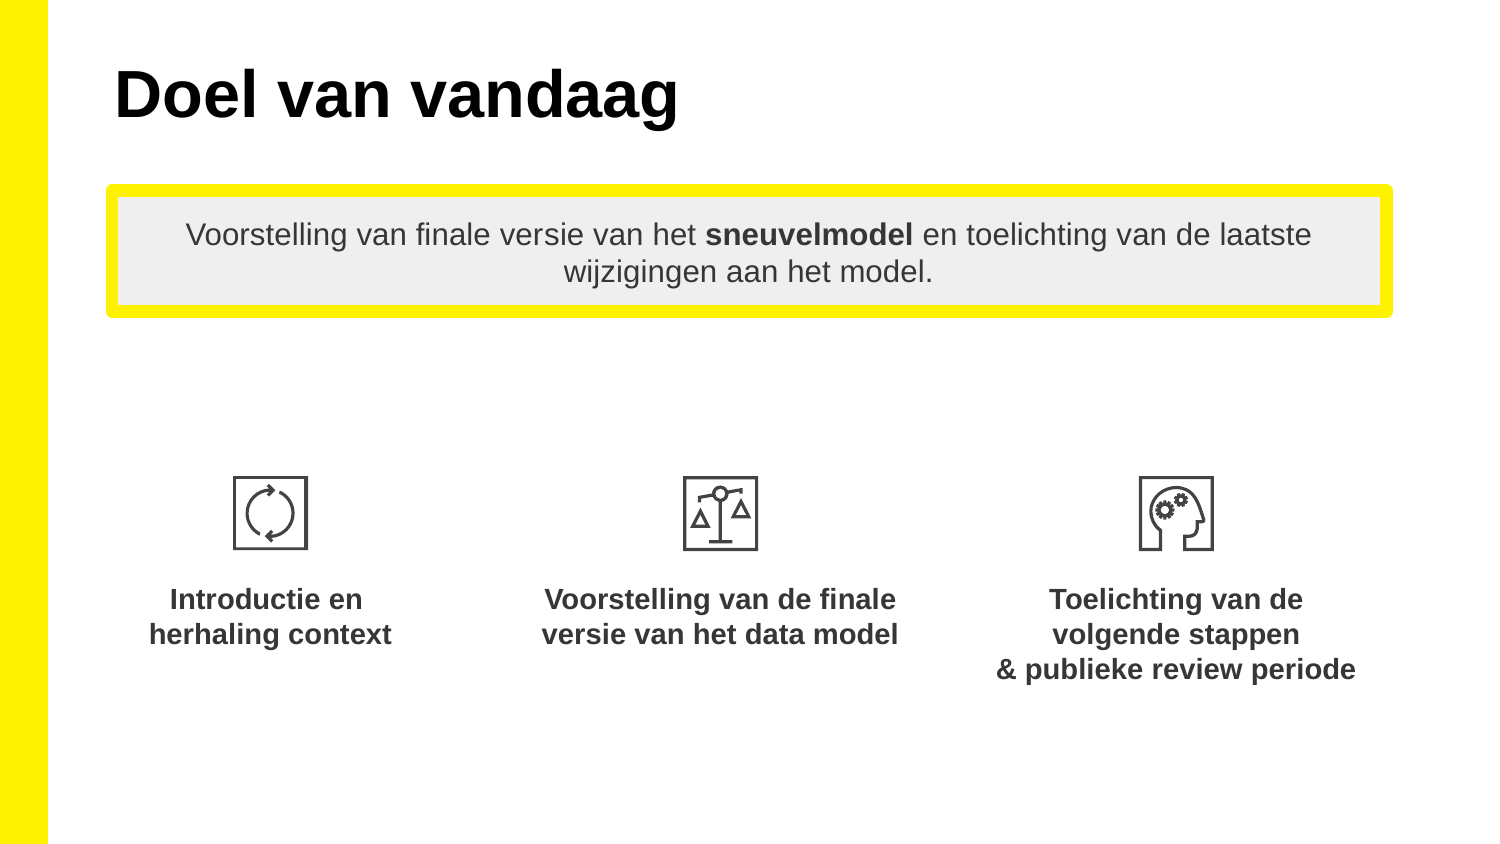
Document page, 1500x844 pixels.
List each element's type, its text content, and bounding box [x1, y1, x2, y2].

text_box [66, 475, 475, 765]
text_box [966, 475, 1387, 765]
text_box Doel van vandaag [103, 44, 1397, 167]
text_box Voorstelling van finale versie van het sneuvelmodel en toelichting van de laatste wijzigingen aan het model. [112, 190, 1387, 312]
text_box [510, 475, 931, 765]
